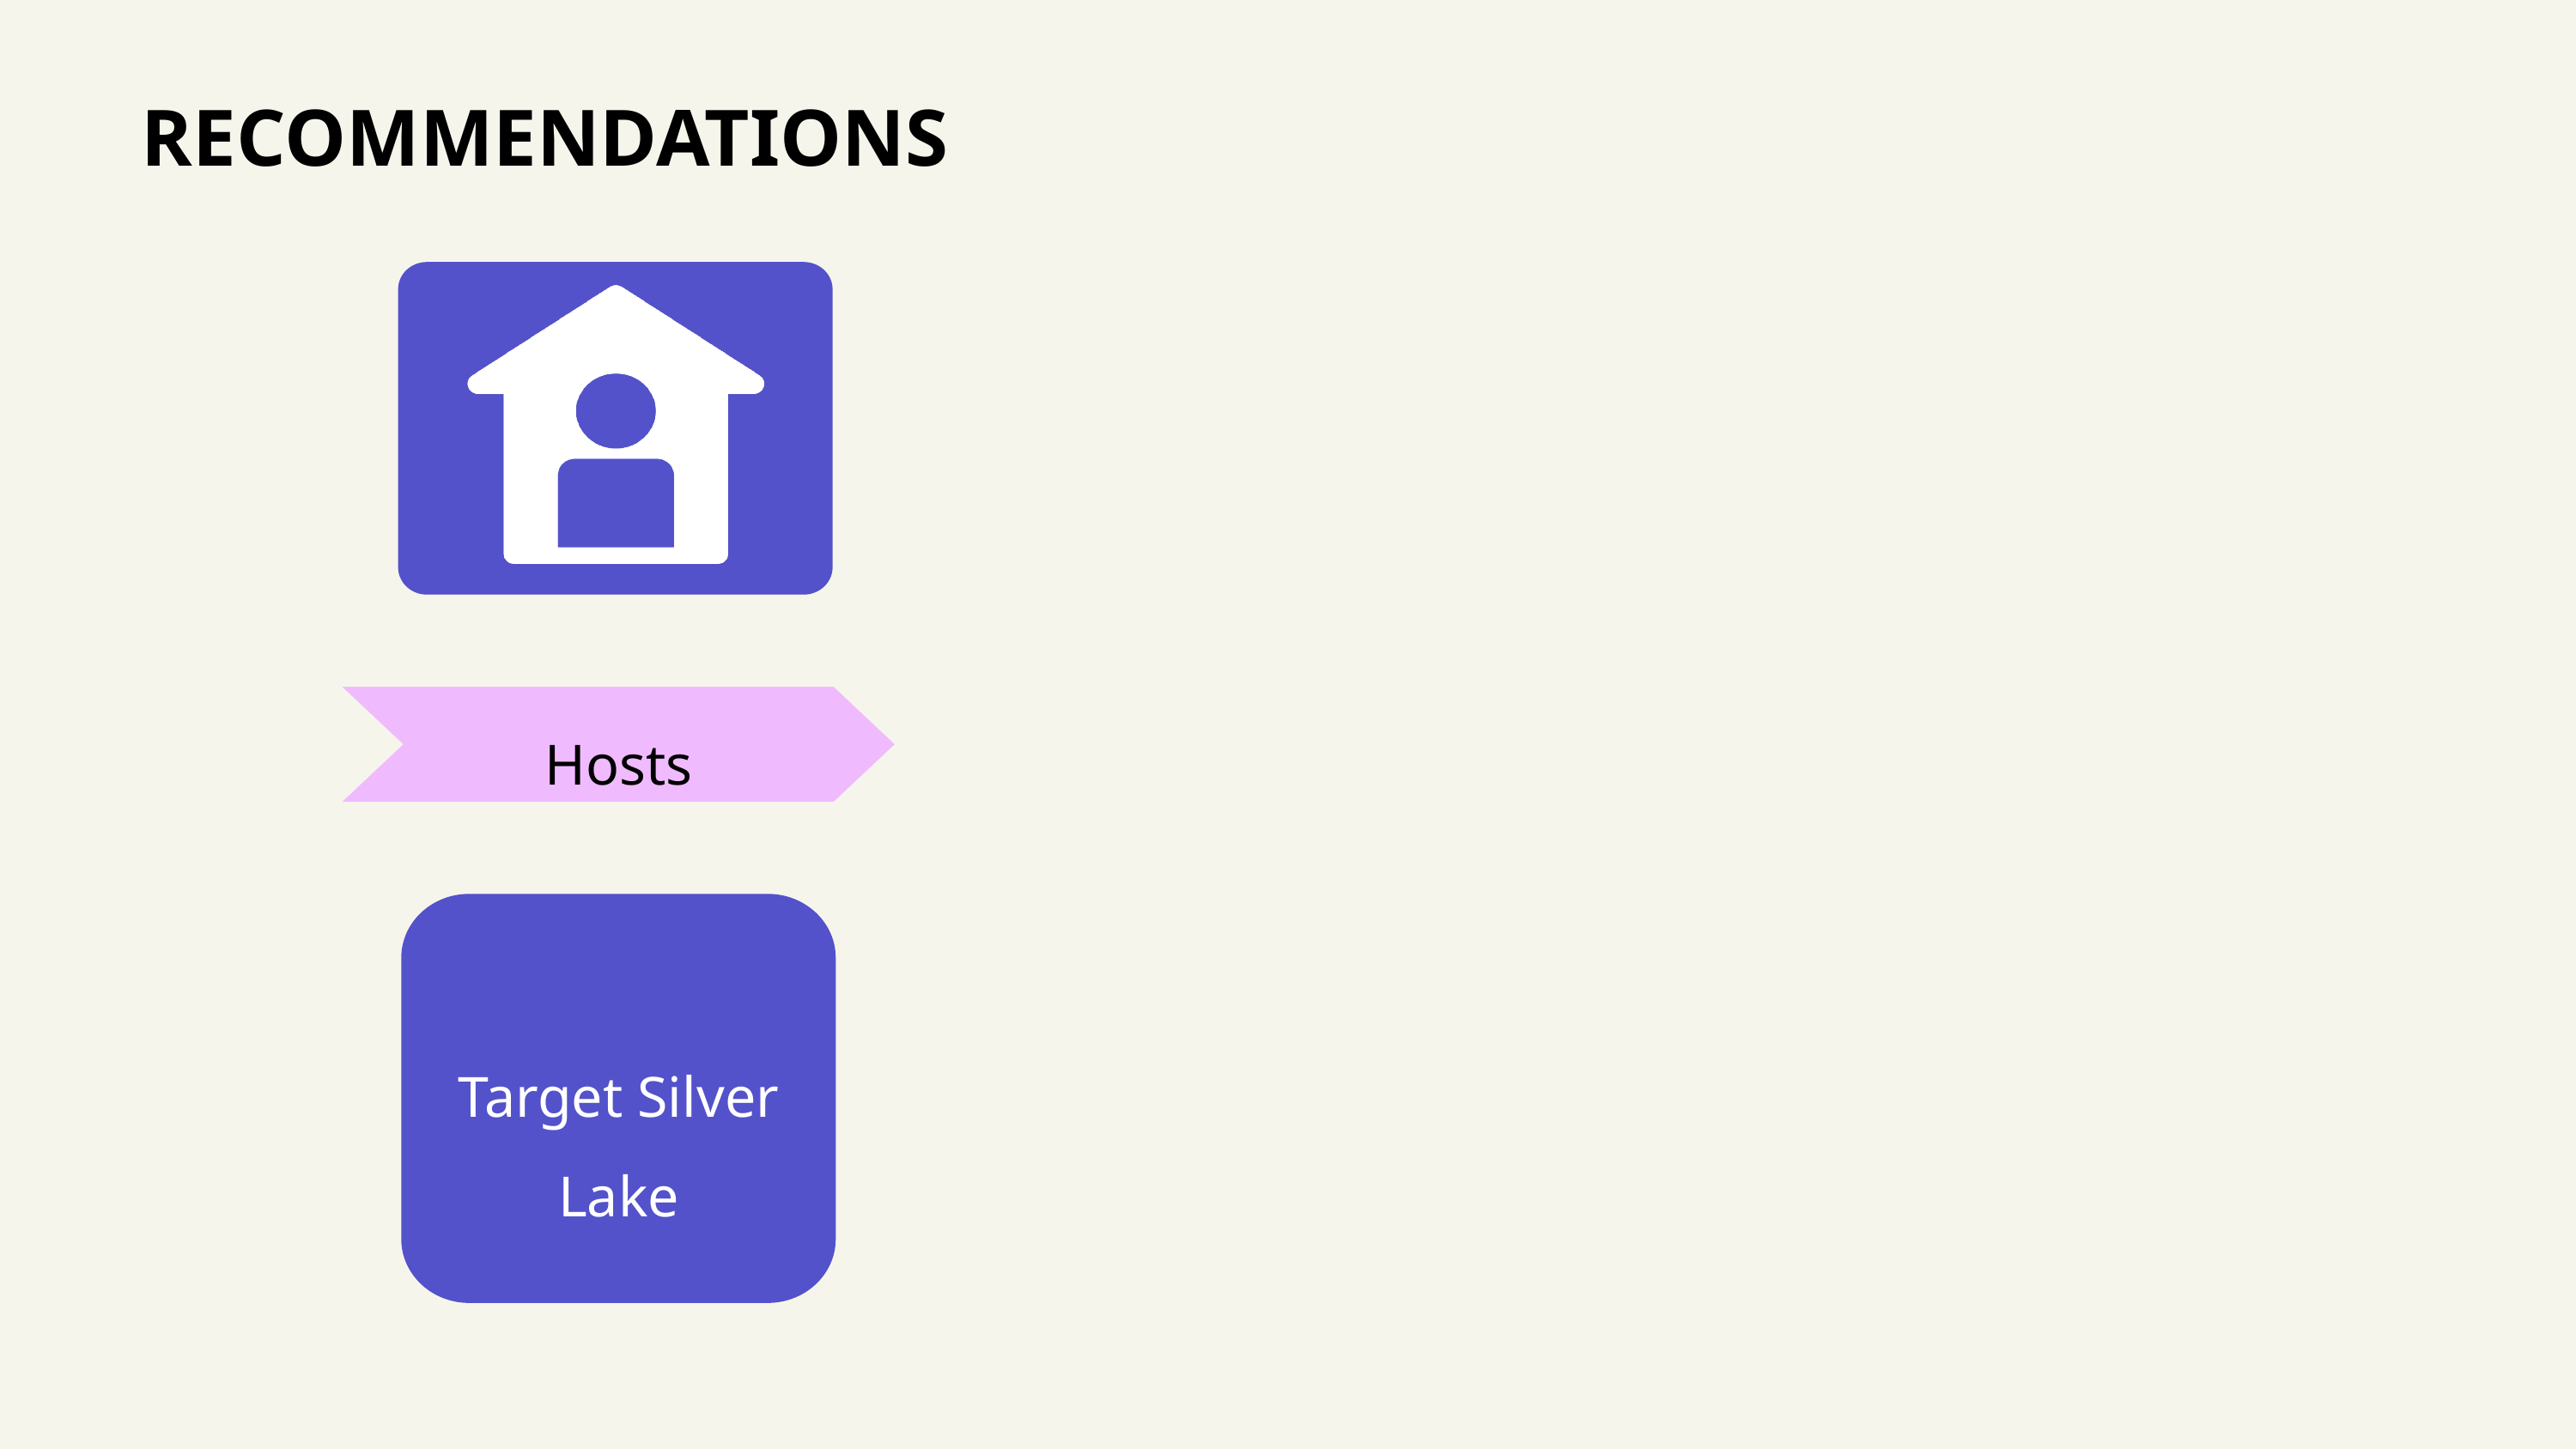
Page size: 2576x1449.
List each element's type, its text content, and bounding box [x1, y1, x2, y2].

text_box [401, 893, 836, 1304]
text_box RECOMMENDATIONS [141, 70, 1564, 182]
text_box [342, 686, 896, 803]
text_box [398, 261, 833, 595]
